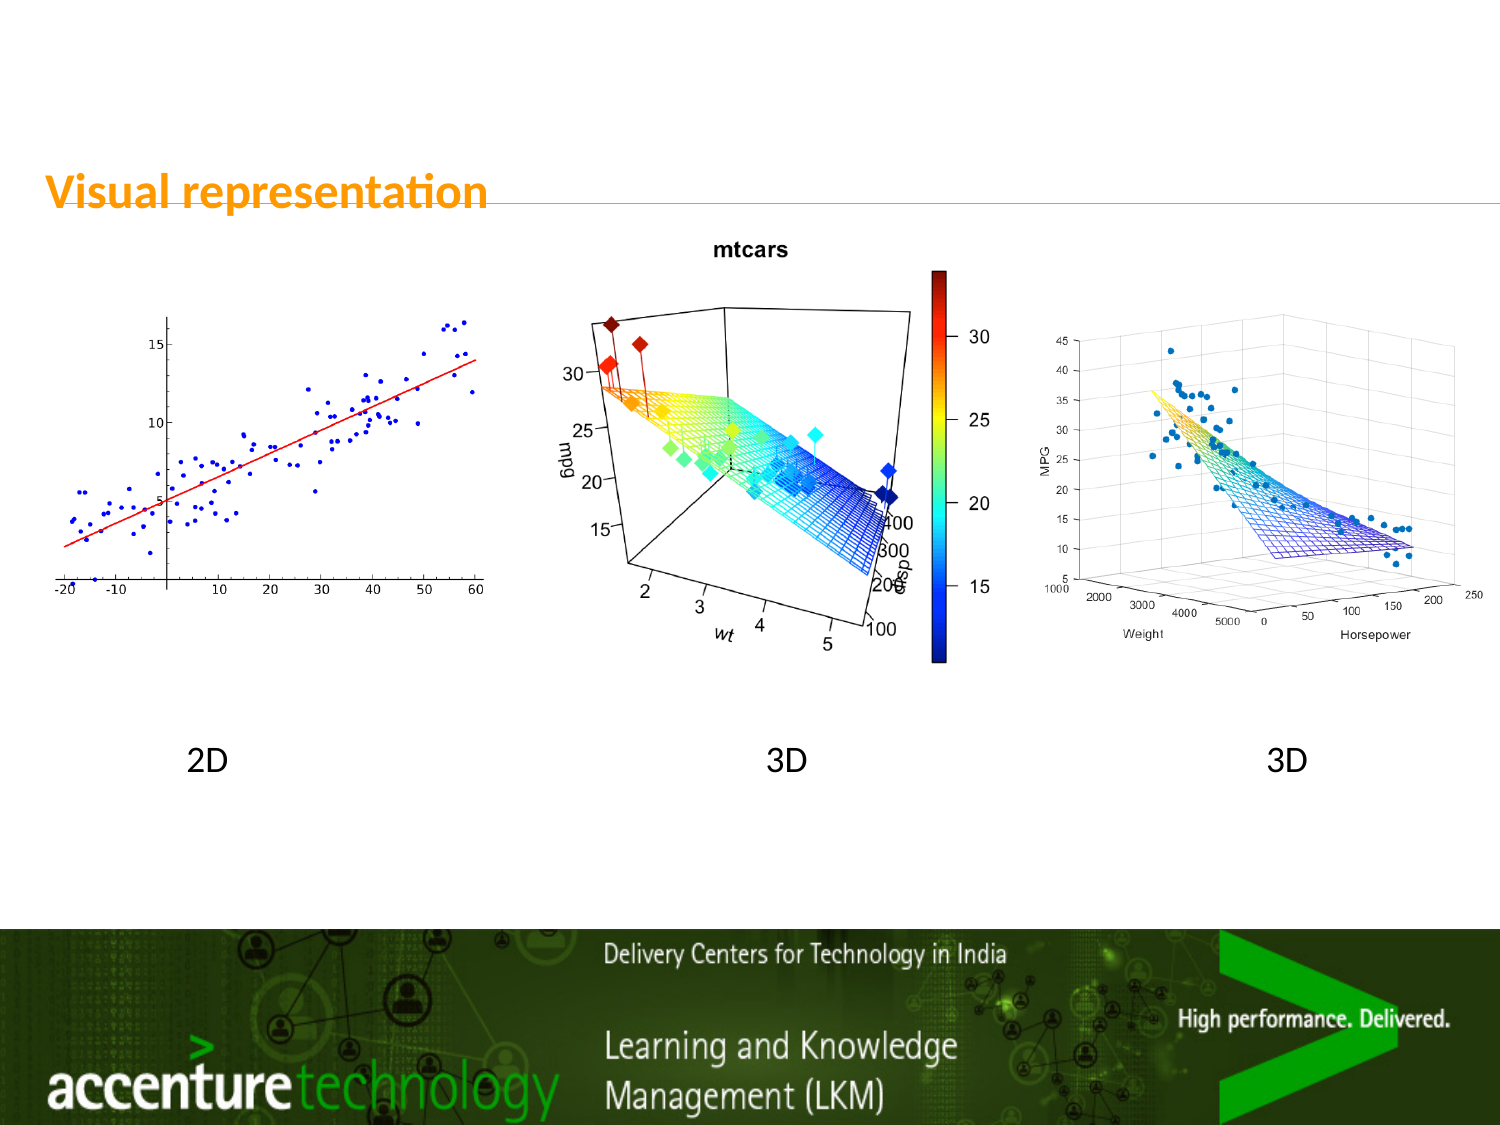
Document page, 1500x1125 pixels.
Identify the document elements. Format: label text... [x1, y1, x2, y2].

picture [0, 929, 1500, 1125]
picture [556, 224, 1500, 686]
picture [44, 307, 491, 603]
text_box 3D [1258, 727, 1316, 788]
title Visual representation [44, 0, 1159, 221]
text_box 3D [758, 727, 816, 788]
text_box 2D [178, 727, 237, 788]
